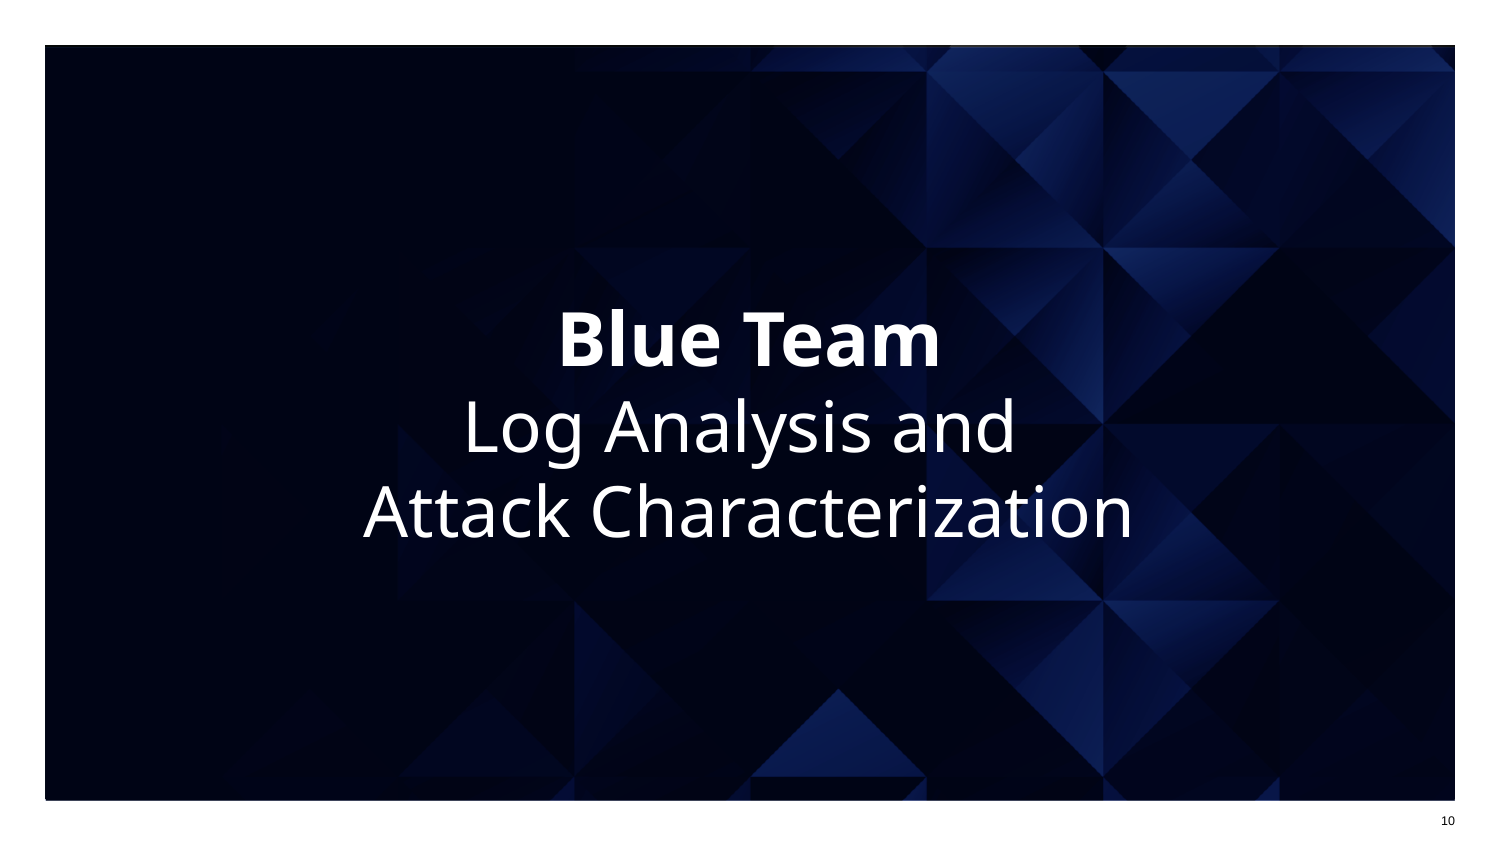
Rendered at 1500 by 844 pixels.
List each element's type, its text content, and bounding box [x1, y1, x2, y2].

text_box 10 [1411, 813, 1455, 831]
picture [44, 45, 1456, 802]
